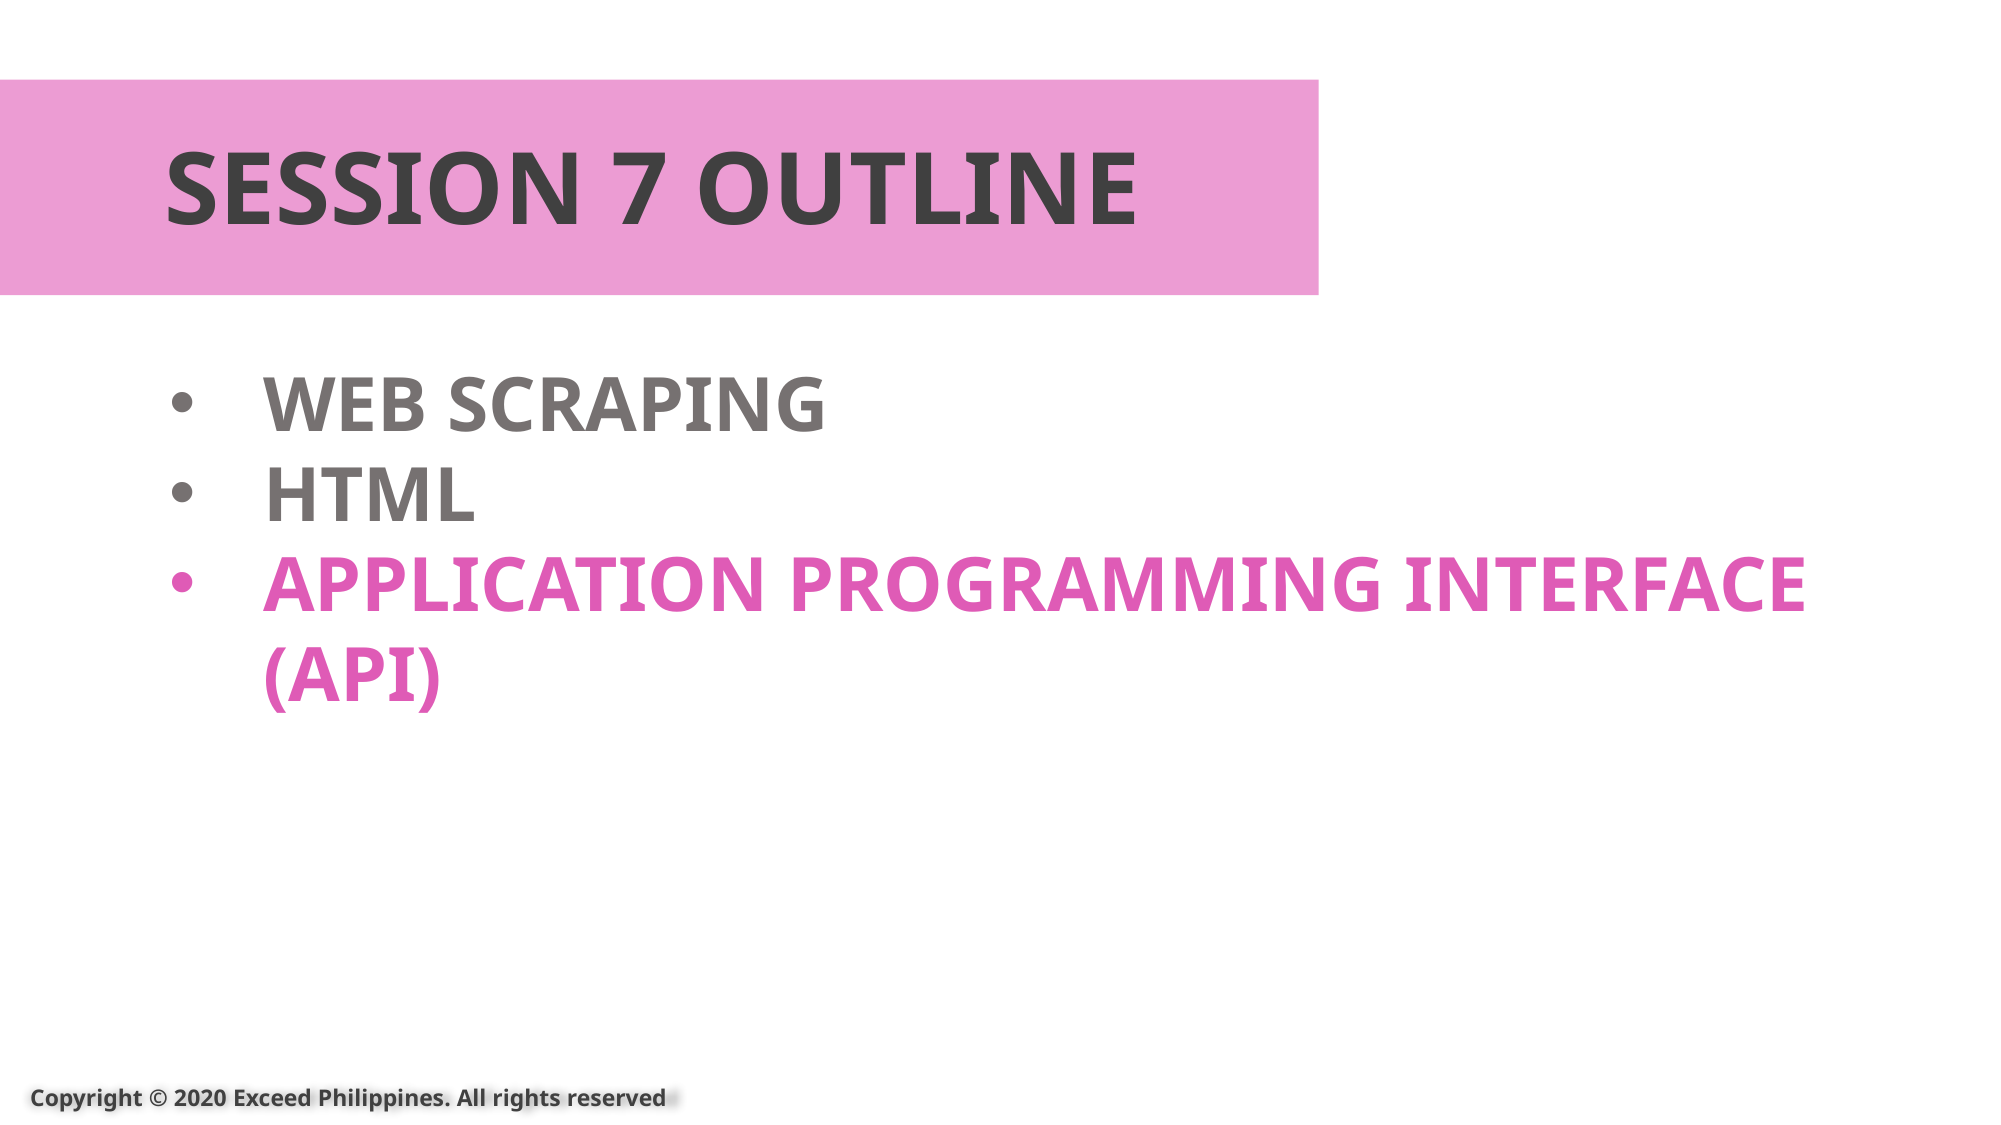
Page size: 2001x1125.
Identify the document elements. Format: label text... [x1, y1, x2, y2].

text_box SESSION 7 OUTLINE [149, 117, 1316, 253]
text_box Copyright © 2020 Exceed Philippines. All rights reserved [15, 1075, 1260, 1118]
text_box WEB SCRAPING HTML APPLICATION PROGRAMMING INTERFACE (API) [154, 349, 1869, 725]
text_box [0, 79, 1320, 296]
